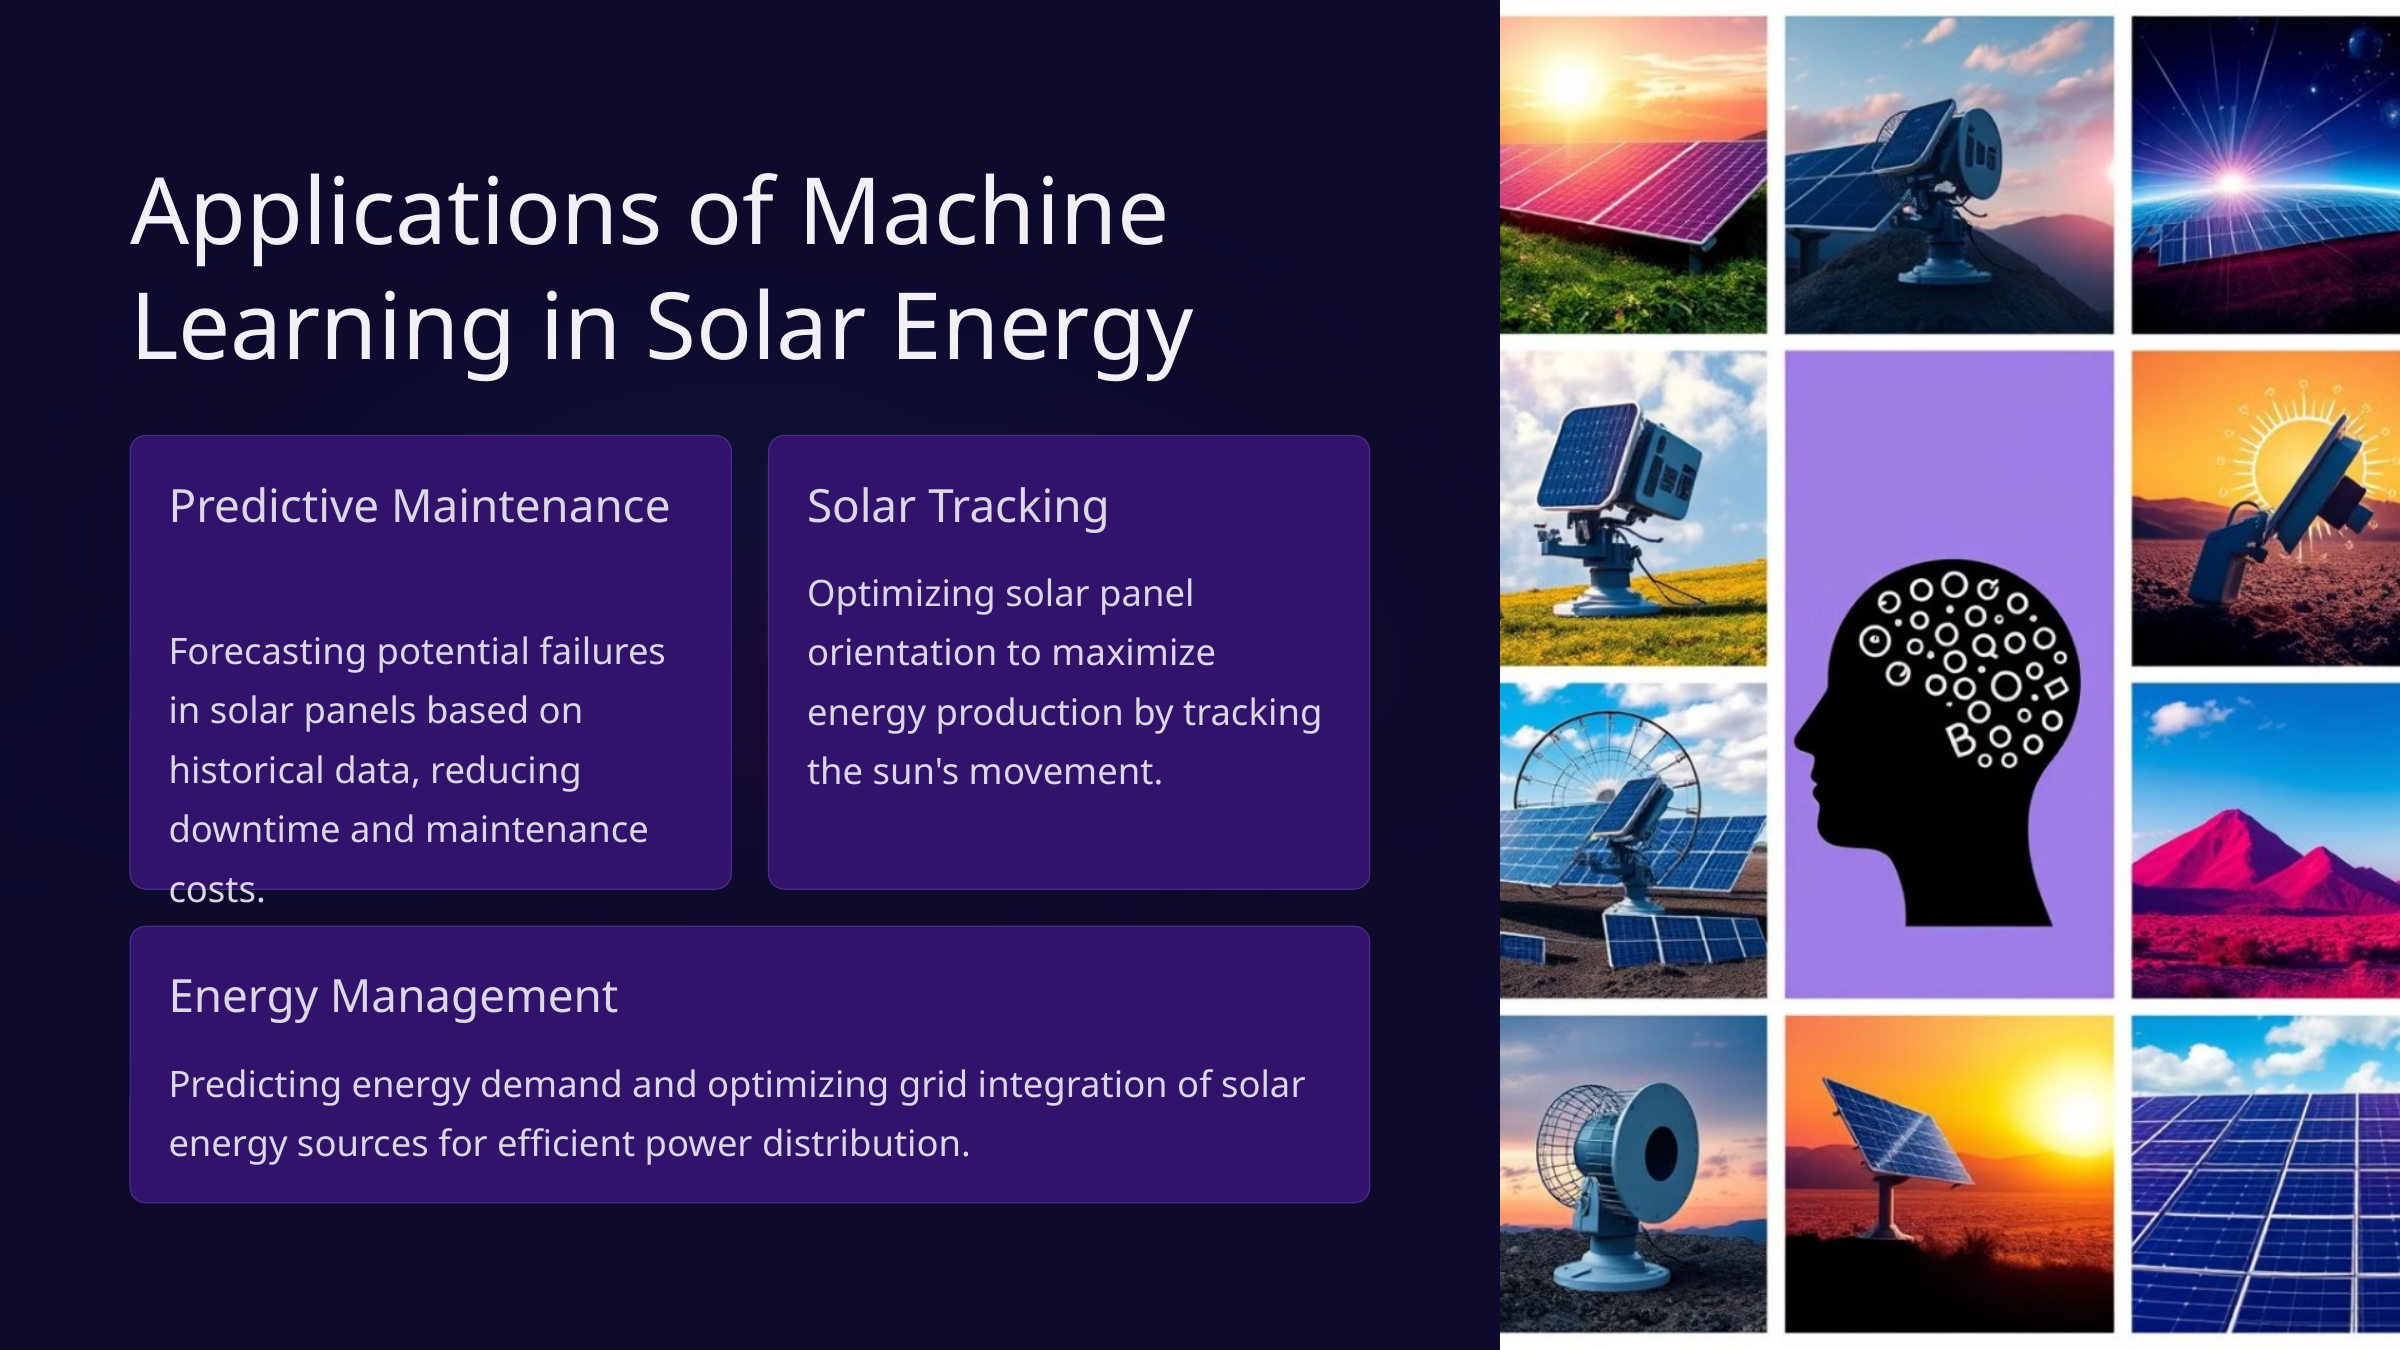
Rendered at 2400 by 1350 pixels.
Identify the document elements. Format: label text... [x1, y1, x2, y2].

text_box [768, 435, 1370, 890]
text_box [130, 435, 732, 890]
picture [1499, 701, 1510, 709]
text_box Solar Tracking [806, 473, 1273, 532]
text_box Forecasting potential failures in solar panels based on historical data, reducing downtime and maintenance costs. [168, 612, 693, 851]
picture [1499, 0, 2400, 1350]
text_box Applications of Machine Learning in Solar Energy [130, 147, 1370, 380]
text_box Energy Management [168, 964, 665, 1023]
text_box Predictive Maintenance [168, 473, 693, 591]
text_box Predicting energy demand and optimizing grid integration of solar energy sources for efficient power distribution. [168, 1045, 1332, 1165]
text_box [130, 926, 1370, 1203]
text_box Optimizing solar panel orientation to maximize energy production by tracking the sun's movement. [806, 554, 1332, 793]
picture [2378, 764, 2396, 768]
